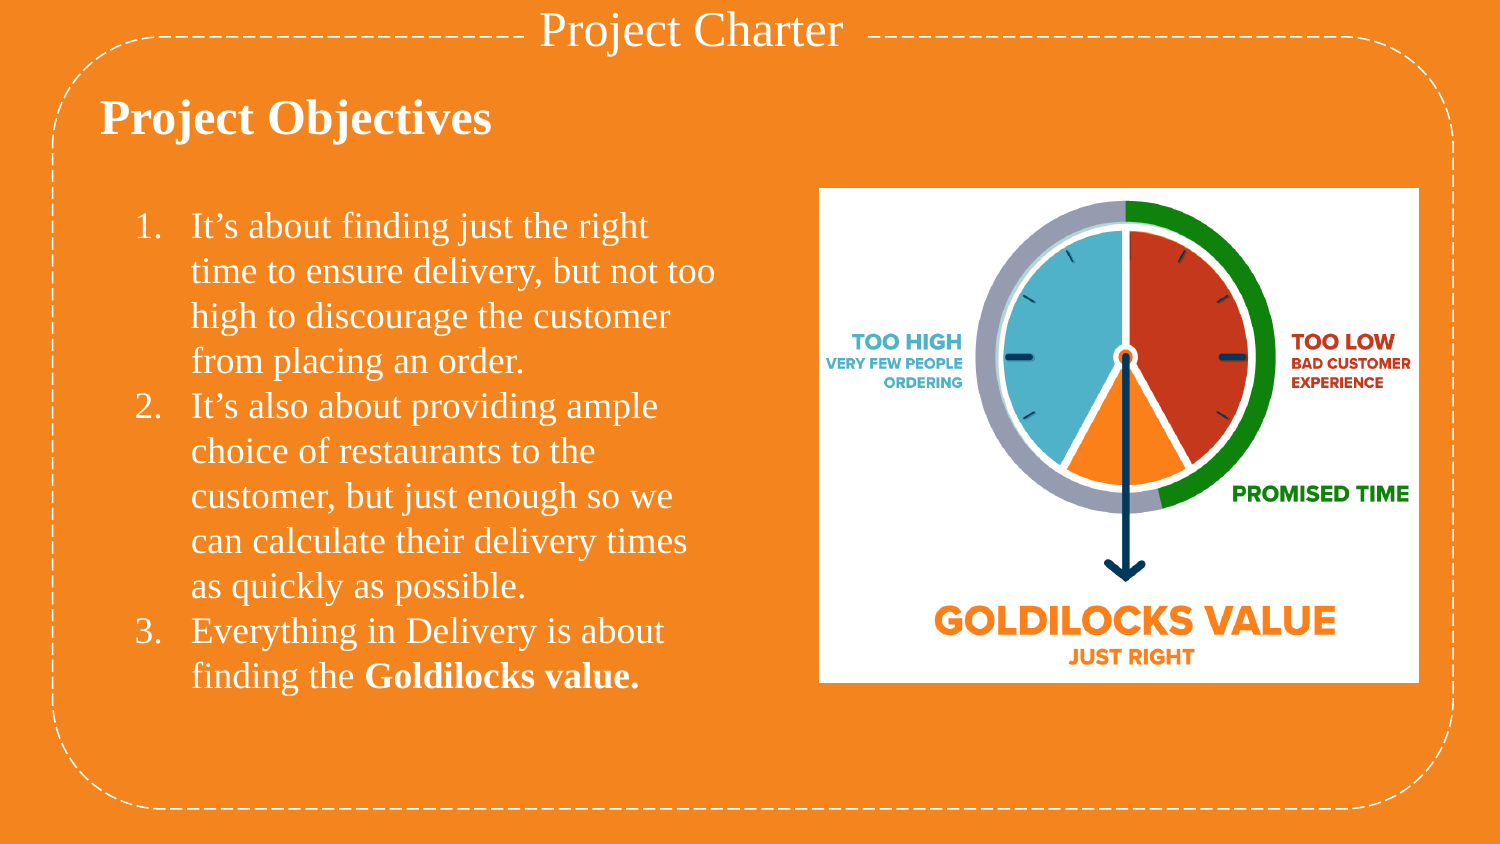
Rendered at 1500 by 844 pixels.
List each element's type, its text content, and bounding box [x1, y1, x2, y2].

picture [819, 188, 1420, 683]
text_box Project Charter [524, 0, 867, 74]
text_box Project Objectives [52, 36, 1454, 809]
text_box It’s about finding just the right time to ensure delivery, but not too high to discourage the customer from placing an order. It’s also about providing ample choice of restaurants to the customer, but just enough so we can calculate their delivery times as quickly as possible. Everything in Delivery is about finding the Goldilocks value. [100, 186, 738, 748]
